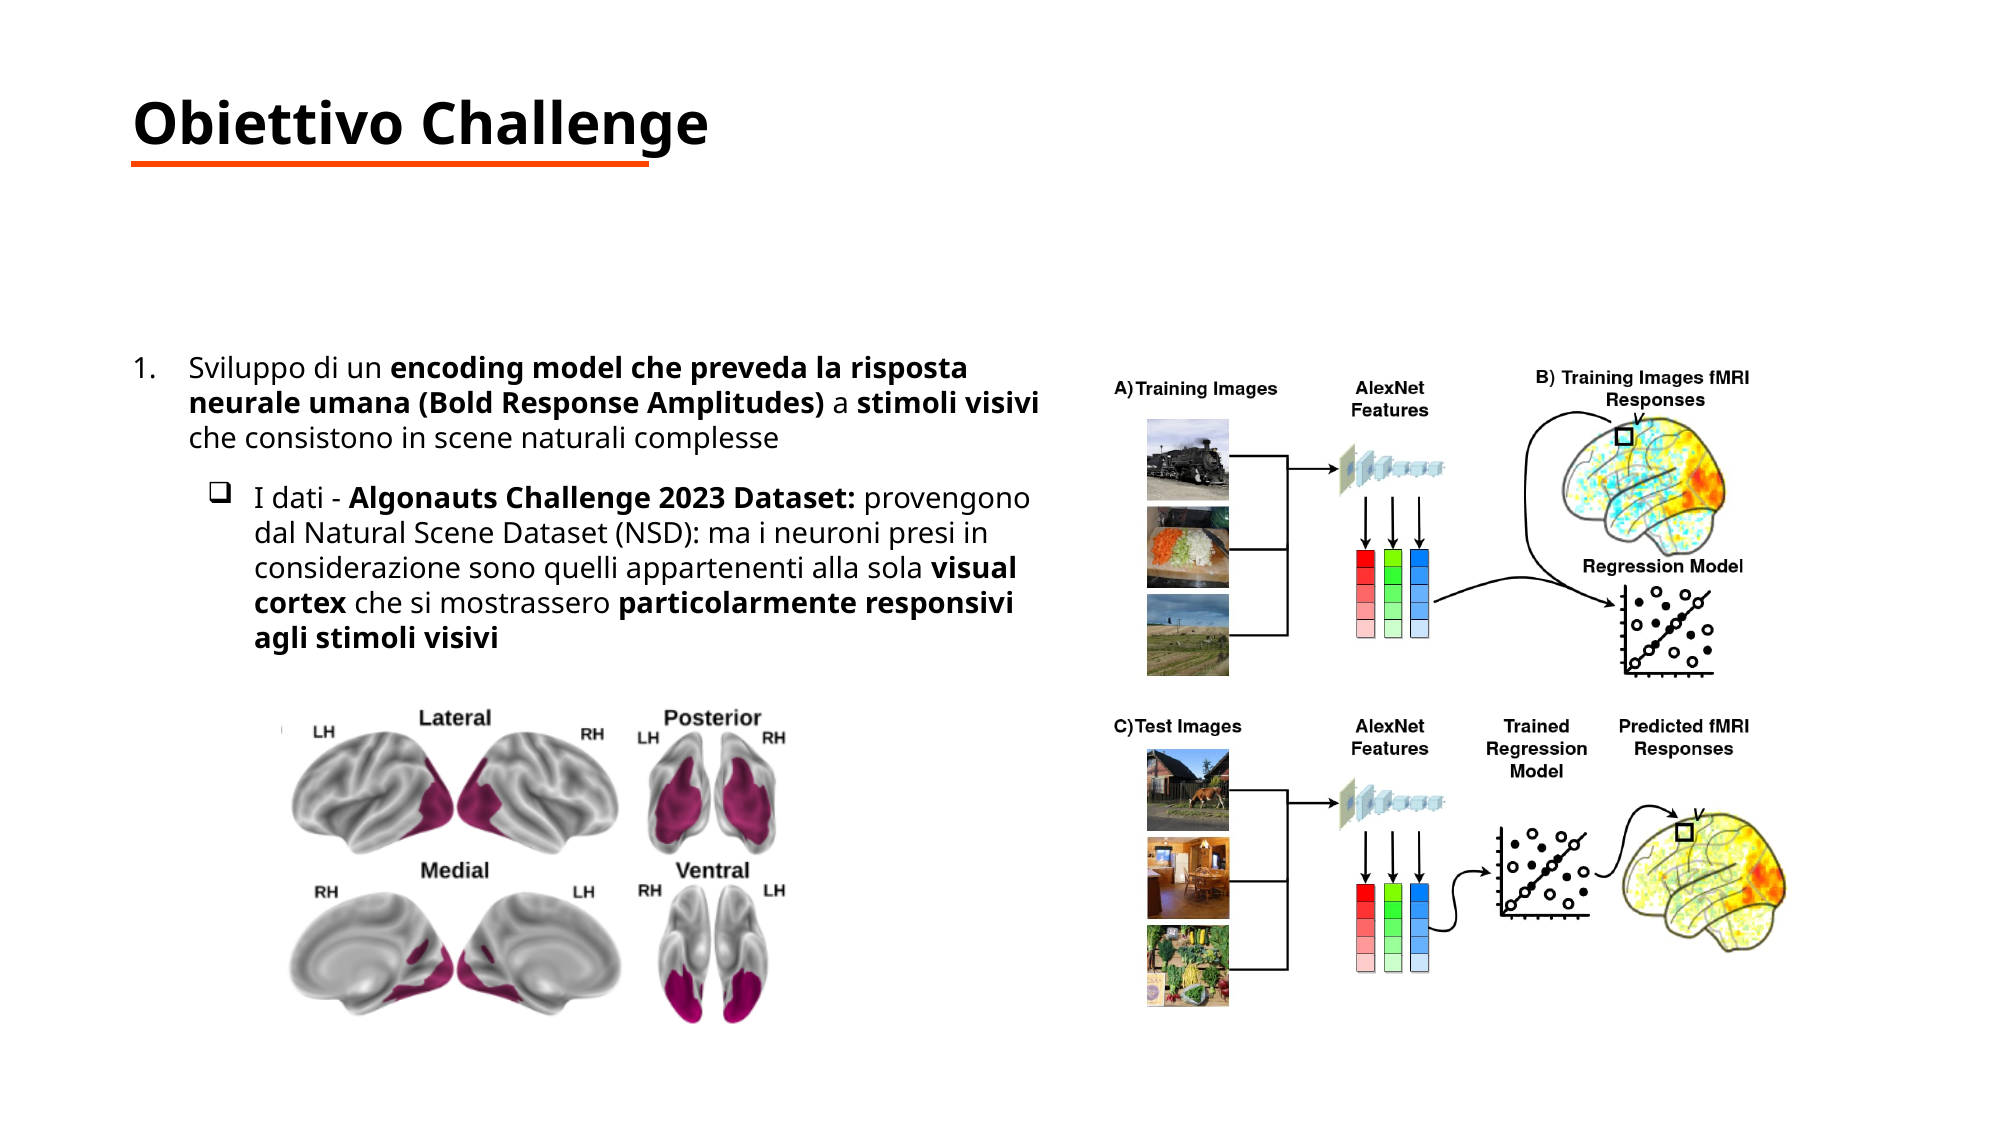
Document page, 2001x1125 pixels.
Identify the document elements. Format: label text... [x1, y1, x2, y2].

picture [1094, 363, 1867, 1007]
picture [281, 695, 804, 1032]
text_box Sviluppo di un encoding model che preveda la risposta neurale umana (Bold Response Amplitudes) a stimoli visivi che consistono in scene naturali complesse I dati - Algonauts Challenge 2023 Dataset: provengono dal Natural Scene Dataset (NSD): ma i neuroni presi in considerazione sono quelli appartenenti alla sola visual cortex che si mostrassero particolarmente responsivi agli stimoli visivi [117, 341, 1063, 662]
text_box Obiettivo Challenge [117, 78, 1511, 164]
